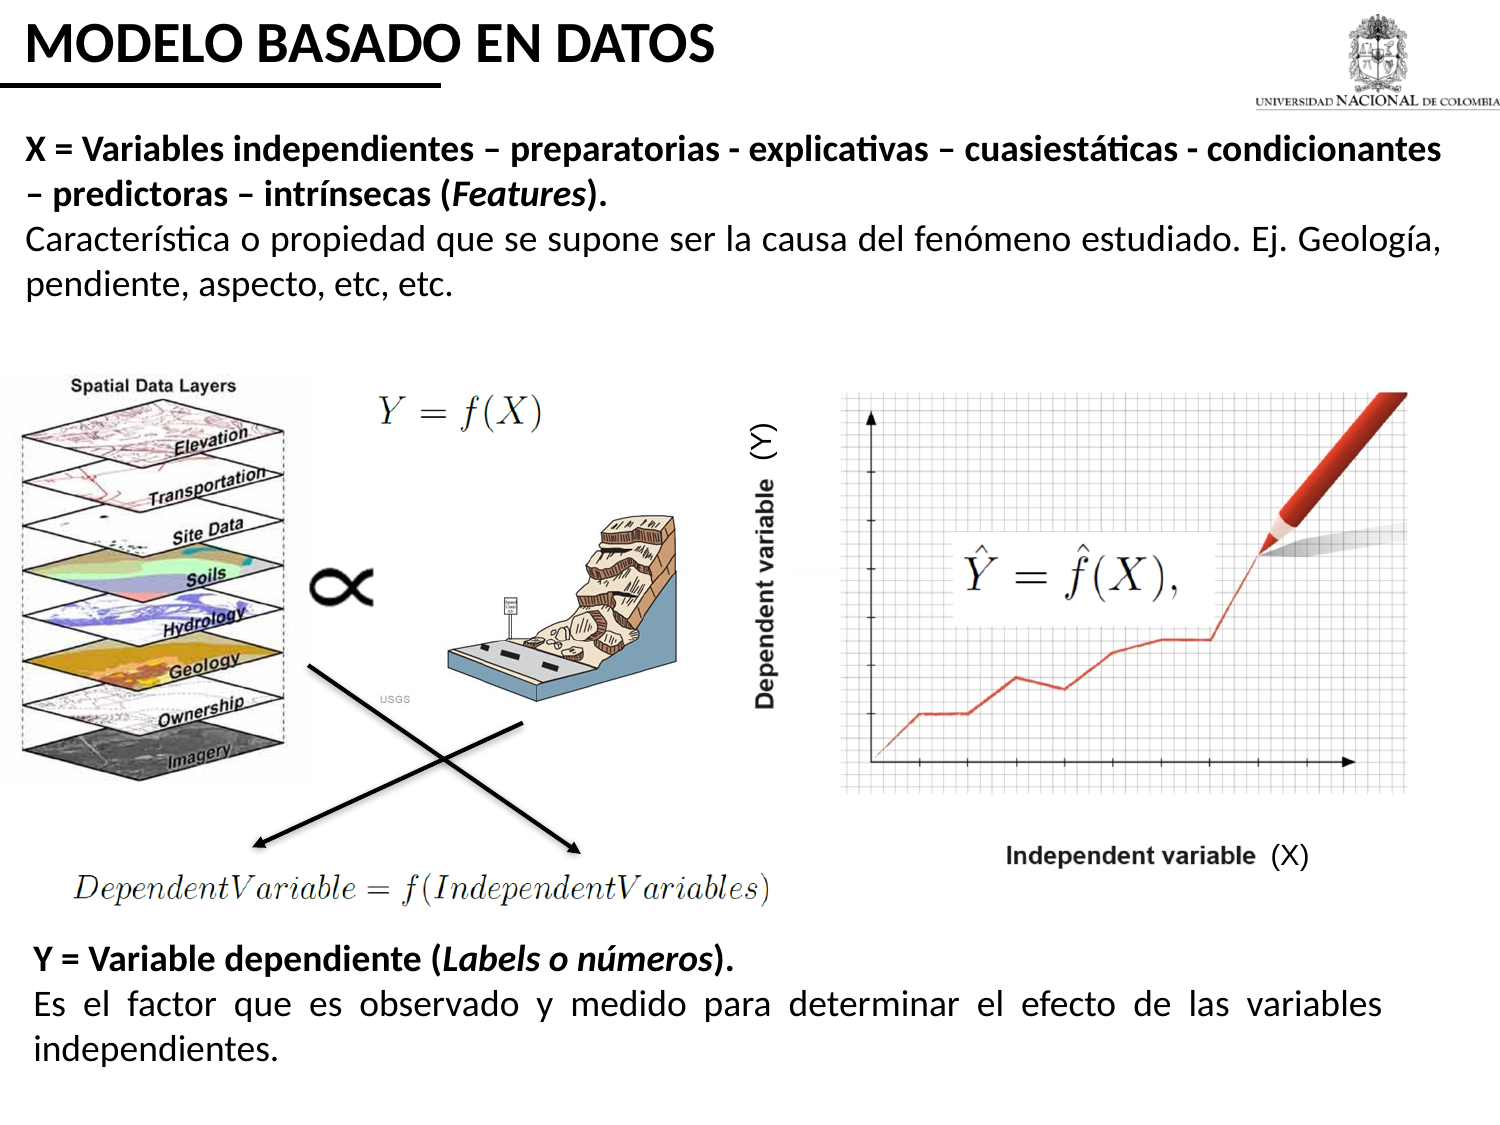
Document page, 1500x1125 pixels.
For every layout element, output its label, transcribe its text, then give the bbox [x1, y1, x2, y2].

text_box MODELO BASADO EN DATOS [9, 0, 794, 83]
picture [0, 282, 1459, 927]
picture [1255, 14, 1500, 113]
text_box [251, 722, 302, 848]
text_box Y = Variable dependiente (Labels o números). Es el factor que es observado y medido para determinar el efecto de las variables independientes. [18, 926, 1399, 1079]
text_box X = Variables independientes – preparatorias - explicativas – cuasiestáticas - condicionantes – predictoras – intrínsecas (Features). Característica o propiedad que se supone ser la causa del fenómeno estudiado. Ej. Geología, pendiente, aspecto, etc, etc. [10, 116, 1459, 359]
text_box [307, 664, 582, 855]
